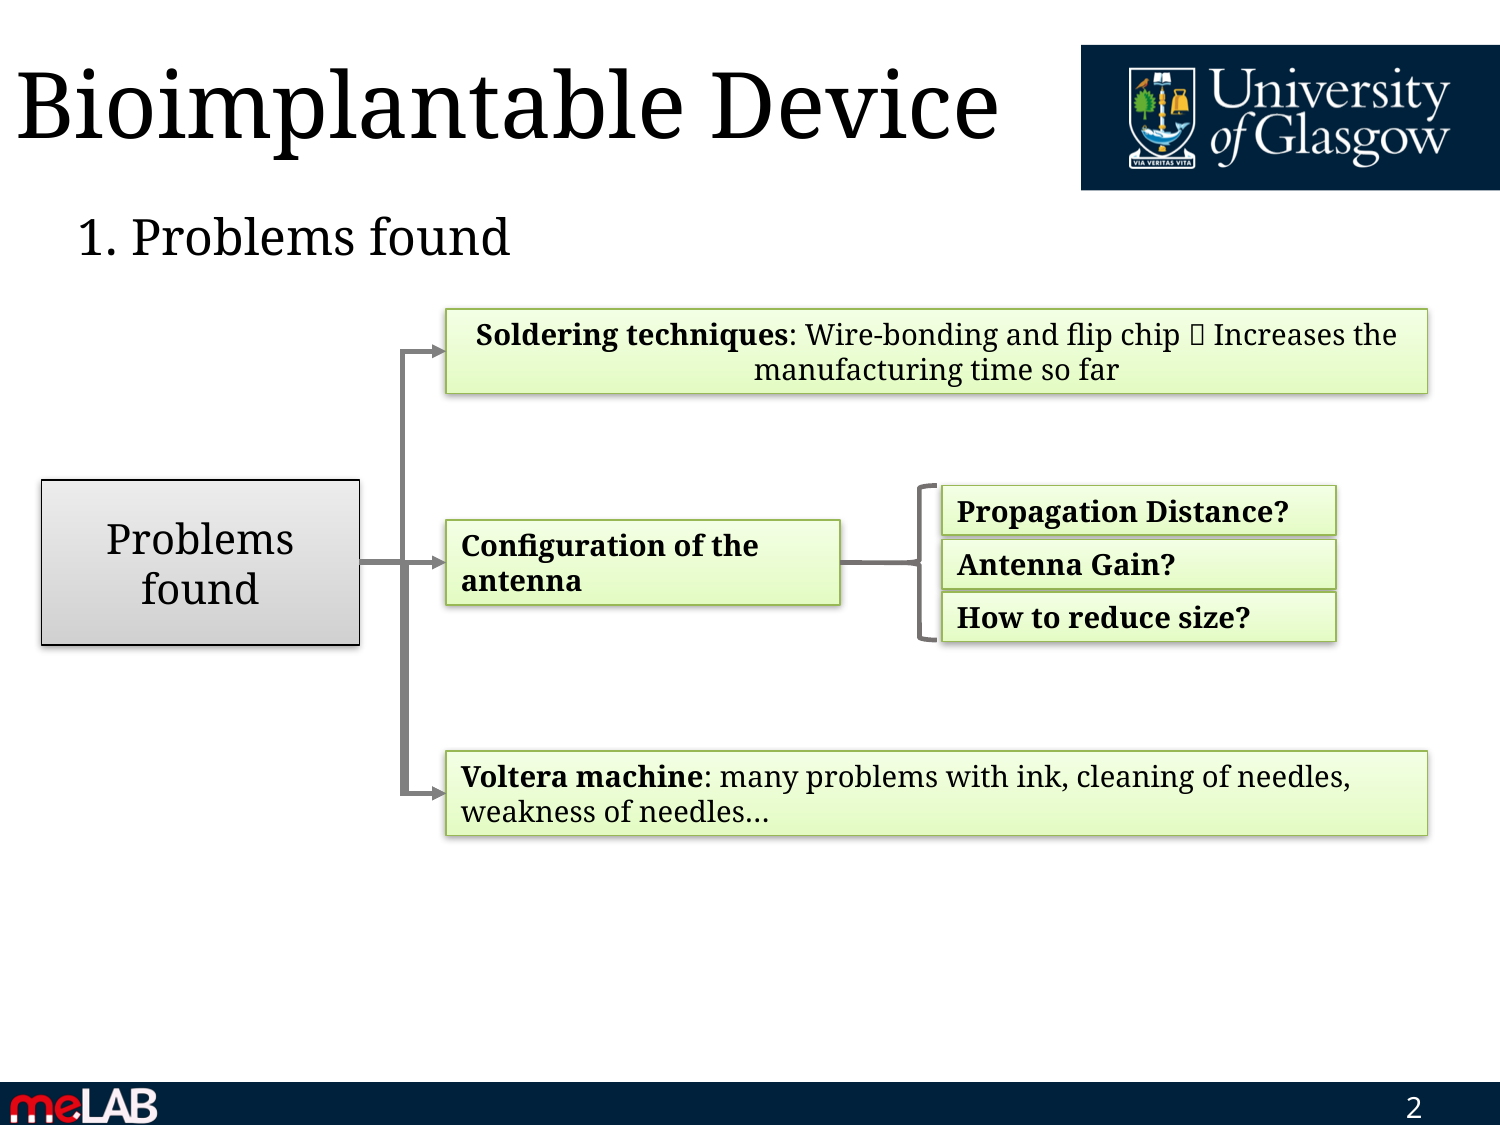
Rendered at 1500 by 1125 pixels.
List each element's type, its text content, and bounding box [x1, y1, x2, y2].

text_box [359, 562, 447, 794]
text_box Problems found [41, 479, 359, 646]
text_box Antenna Gain? [942, 539, 1337, 589]
picture [1294, 66, 1452, 169]
text_box 1. Problems found [62, 197, 937, 273]
picture [8, 1079, 162, 1125]
text_box Configuration of the antenna [447, 520, 841, 605]
title Bioimplantable Device [0, 0, 1294, 218]
text_box Soldering techniques: Wire-bonding and flip chip  Increases the manufacturing time so far [446, 308, 1428, 394]
text_box [903, 484, 937, 641]
text_box How to reduce size? [942, 591, 1337, 642]
text_box Voltera machine: many problems with ink, cleaning of needles, weakness of needles… [446, 751, 1428, 836]
text_box Propagation Distance? [942, 485, 1337, 536]
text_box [359, 351, 447, 561]
